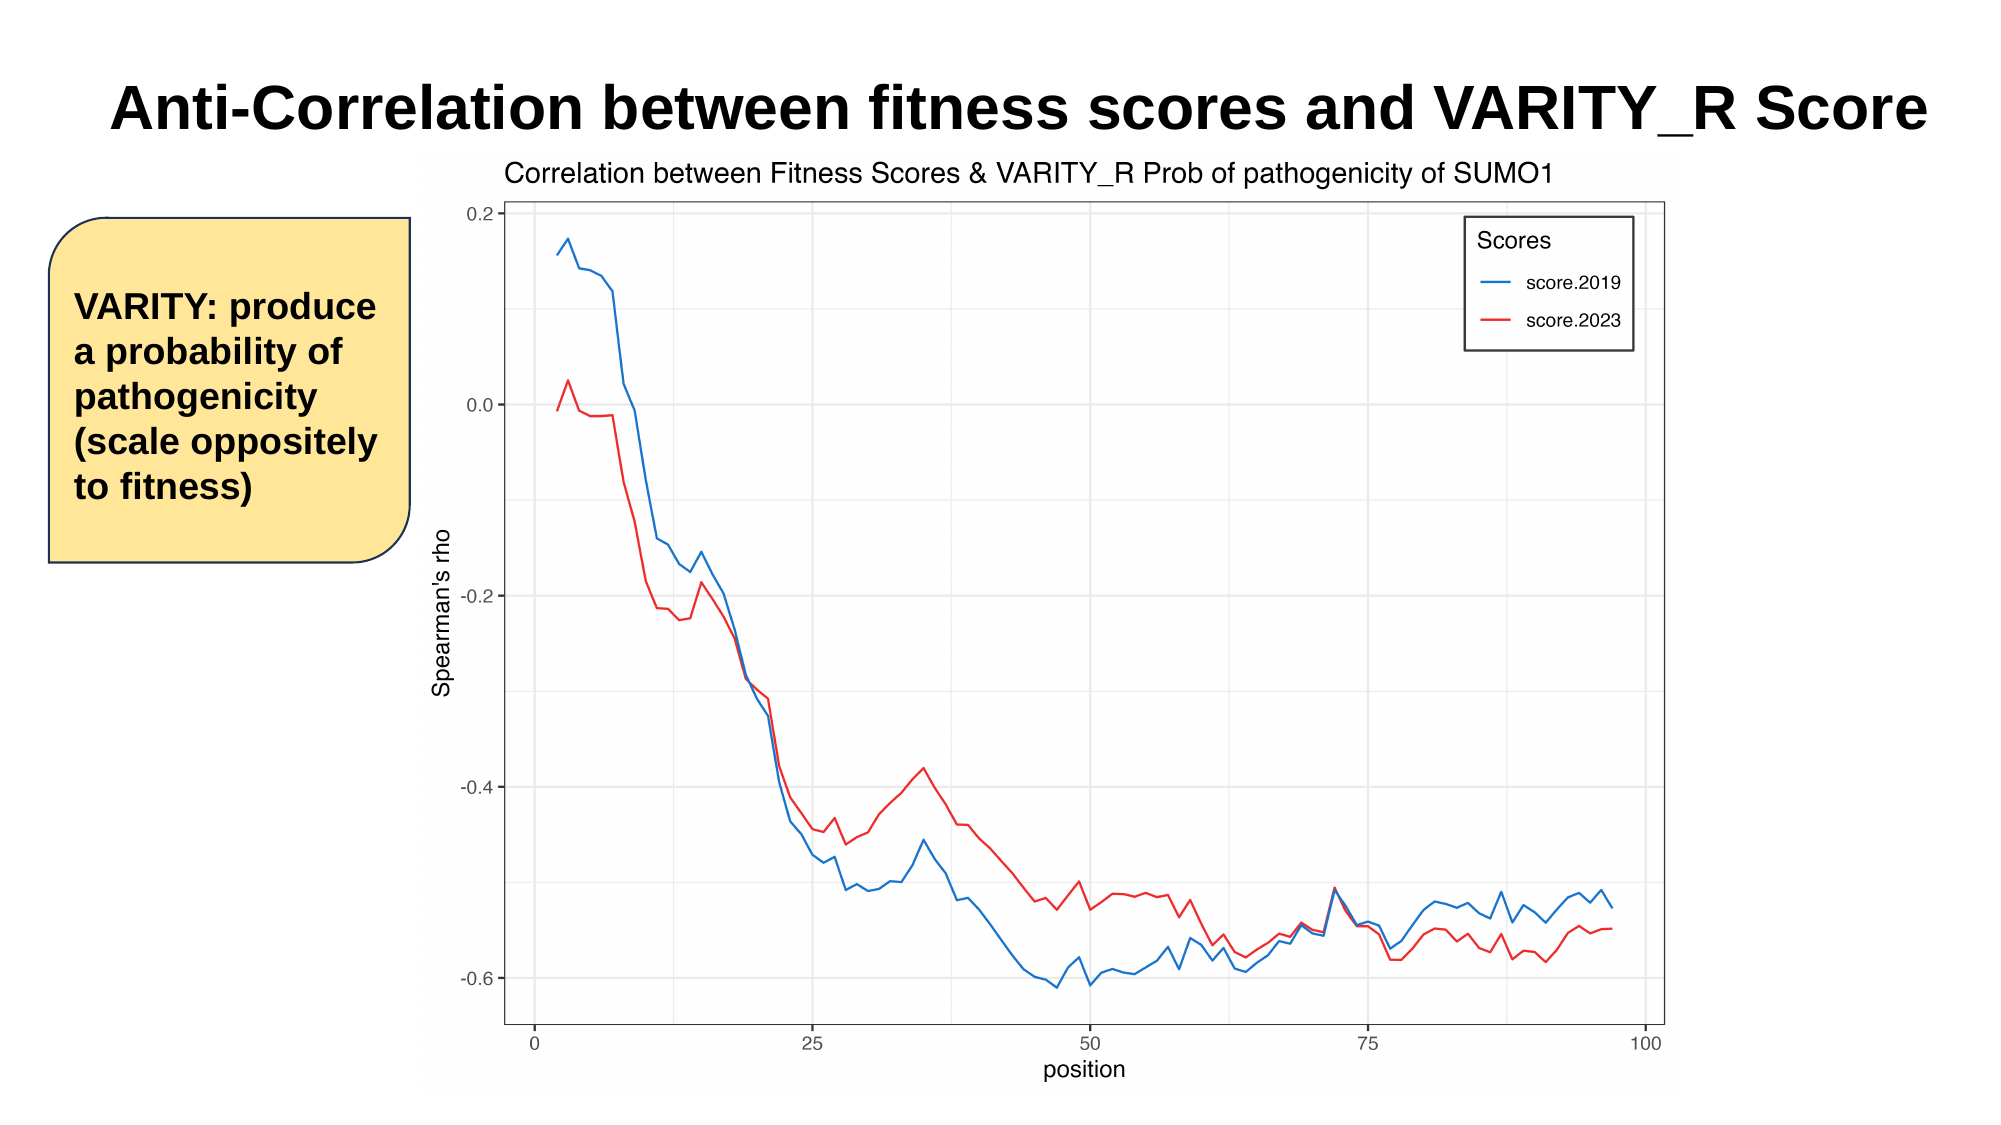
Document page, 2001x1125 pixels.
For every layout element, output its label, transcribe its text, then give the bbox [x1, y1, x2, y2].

title Anti-Correlation between fitness scores and VARITY_R Score [0, 0, 2000, 218]
text_box [47, 216, 411, 564]
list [420, 150, 1677, 1094]
text_box VARITY: produce a probability of pathogenicity (scale oppositely to fitness) [59, 274, 400, 560]
